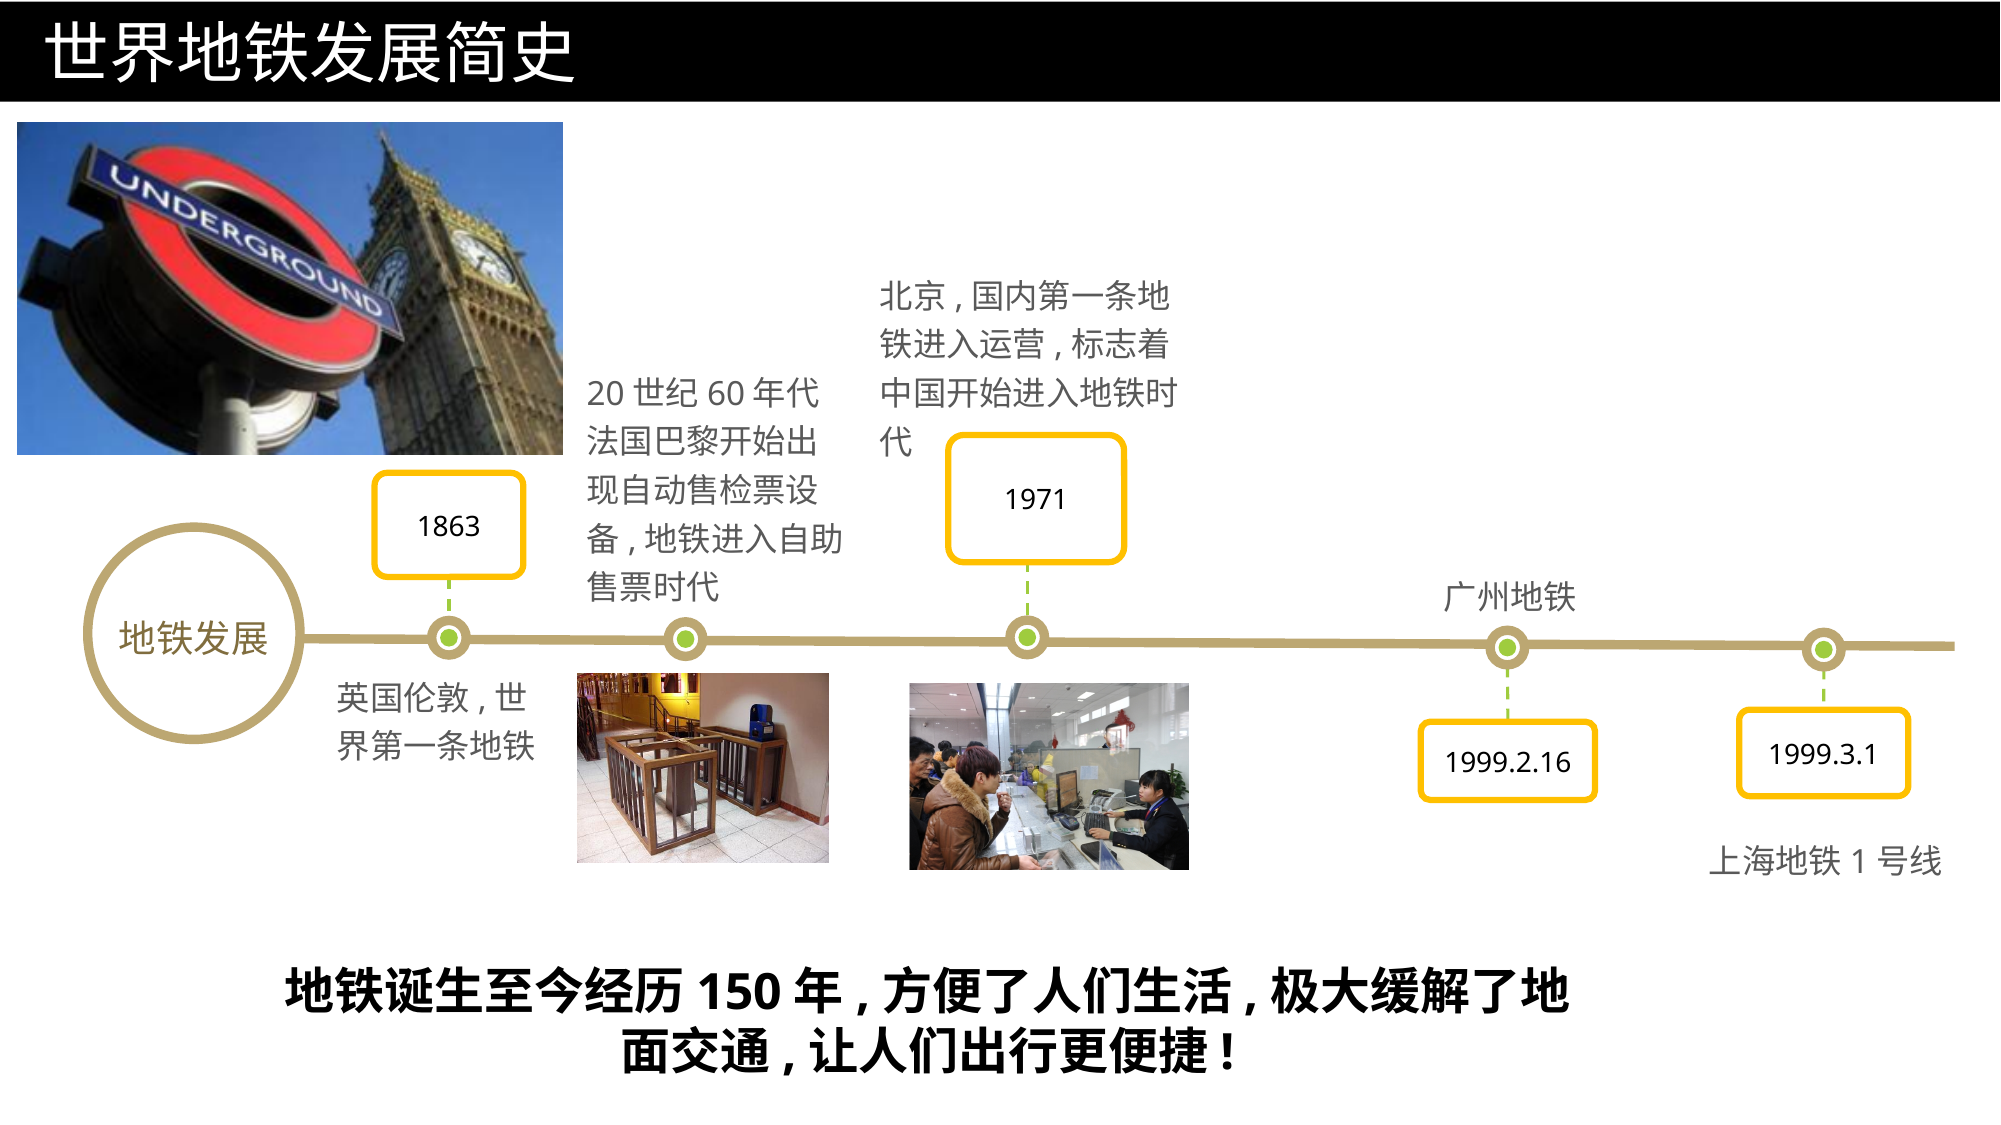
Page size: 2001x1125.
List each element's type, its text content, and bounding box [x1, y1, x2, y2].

text_box 20世纪60年代法国巴黎开始出现自动售检票设备,地铁进入自助售票时代 [571, 355, 866, 614]
text_box 1971 [947, 469, 1027, 564]
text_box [1490, 630, 1525, 665]
text_box 上海地铁1号线 [1694, 824, 1972, 937]
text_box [1842, 637, 1955, 647]
text_box 北京,国内第一条地铁进入运营,标志着中国开始进入地铁时代 [865, 258, 1209, 469]
text_box 广州地铁 [1388, 559, 1633, 624]
picture [17, 122, 563, 455]
text_box 地铁发展 [87, 526, 301, 637]
text_box 地铁发展 [88, 647, 300, 740]
text_box 地铁诞生至今经历150年,方便了人们生活,极大缓解了地面交通,让人们出行更便捷! [253, 952, 1601, 1088]
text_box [703, 637, 1009, 647]
picture [576, 673, 829, 863]
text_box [668, 621, 703, 657]
text_box 1999.3.1 [1738, 708, 1910, 798]
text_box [431, 620, 467, 656]
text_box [1806, 632, 1842, 667]
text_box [467, 637, 668, 647]
picture [908, 683, 1189, 870]
text_box 1863 [373, 471, 525, 578]
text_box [1525, 637, 1806, 647]
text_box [1009, 620, 1045, 655]
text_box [83, 637, 431, 647]
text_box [0, 1, 2000, 102]
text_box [1045, 637, 1490, 647]
text_box 英国伦敦,世界第一条地铁 [322, 660, 563, 773]
text_box 1971 [1028, 469, 1126, 564]
text_box 1999.2.16 [1419, 720, 1597, 801]
